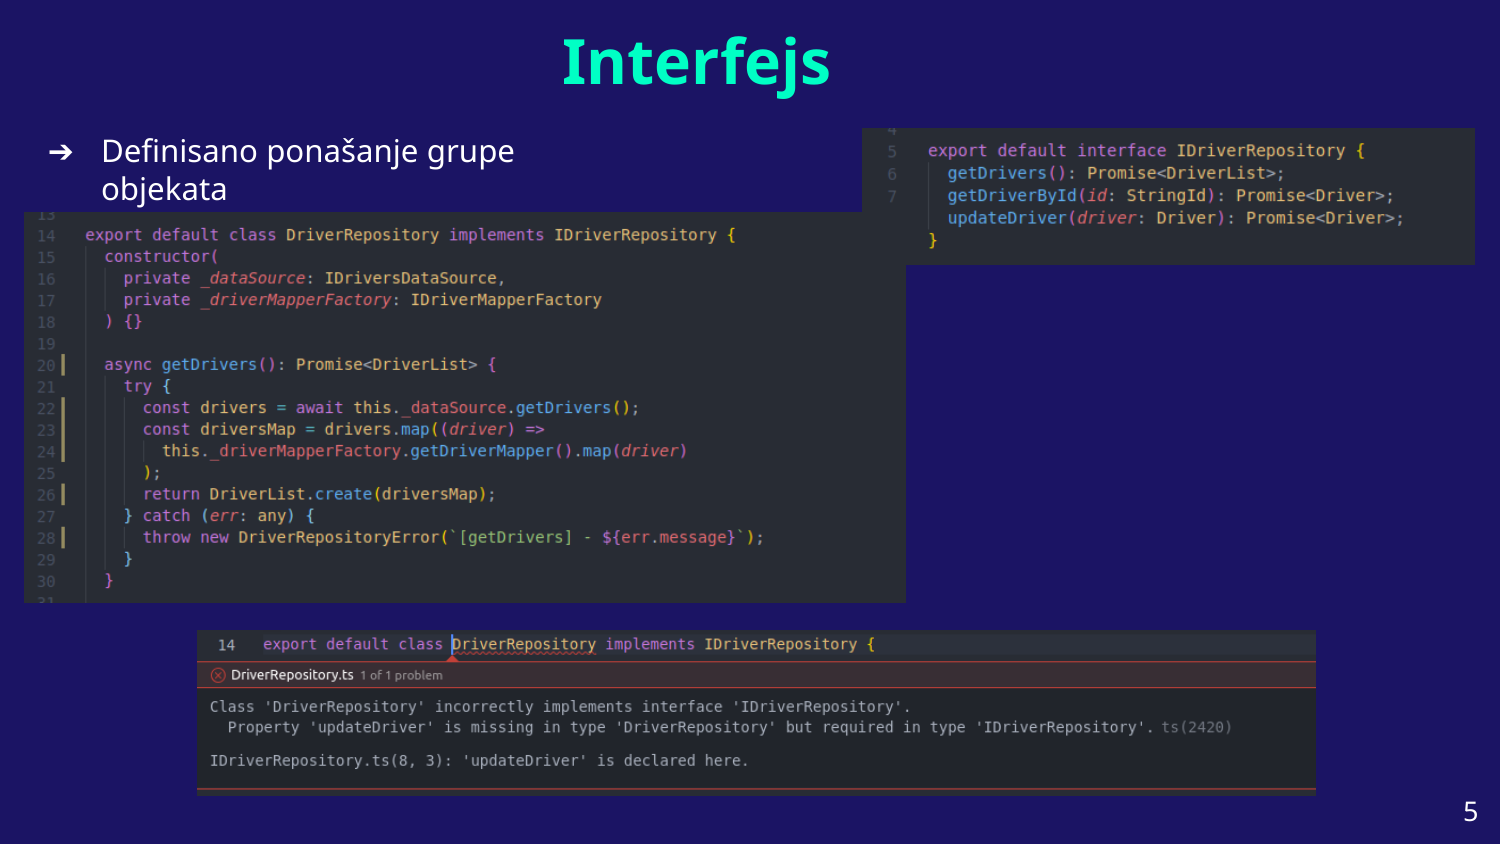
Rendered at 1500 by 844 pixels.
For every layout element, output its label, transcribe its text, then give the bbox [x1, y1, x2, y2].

picture [24, 128, 1475, 603]
title Interfejs [97, 6, 1034, 117]
slide_number ‹#› [1403, 779, 1494, 844]
picture [197, 630, 1317, 796]
subtitle Definisano ponašanje grupe objekata [11, 116, 654, 196]
